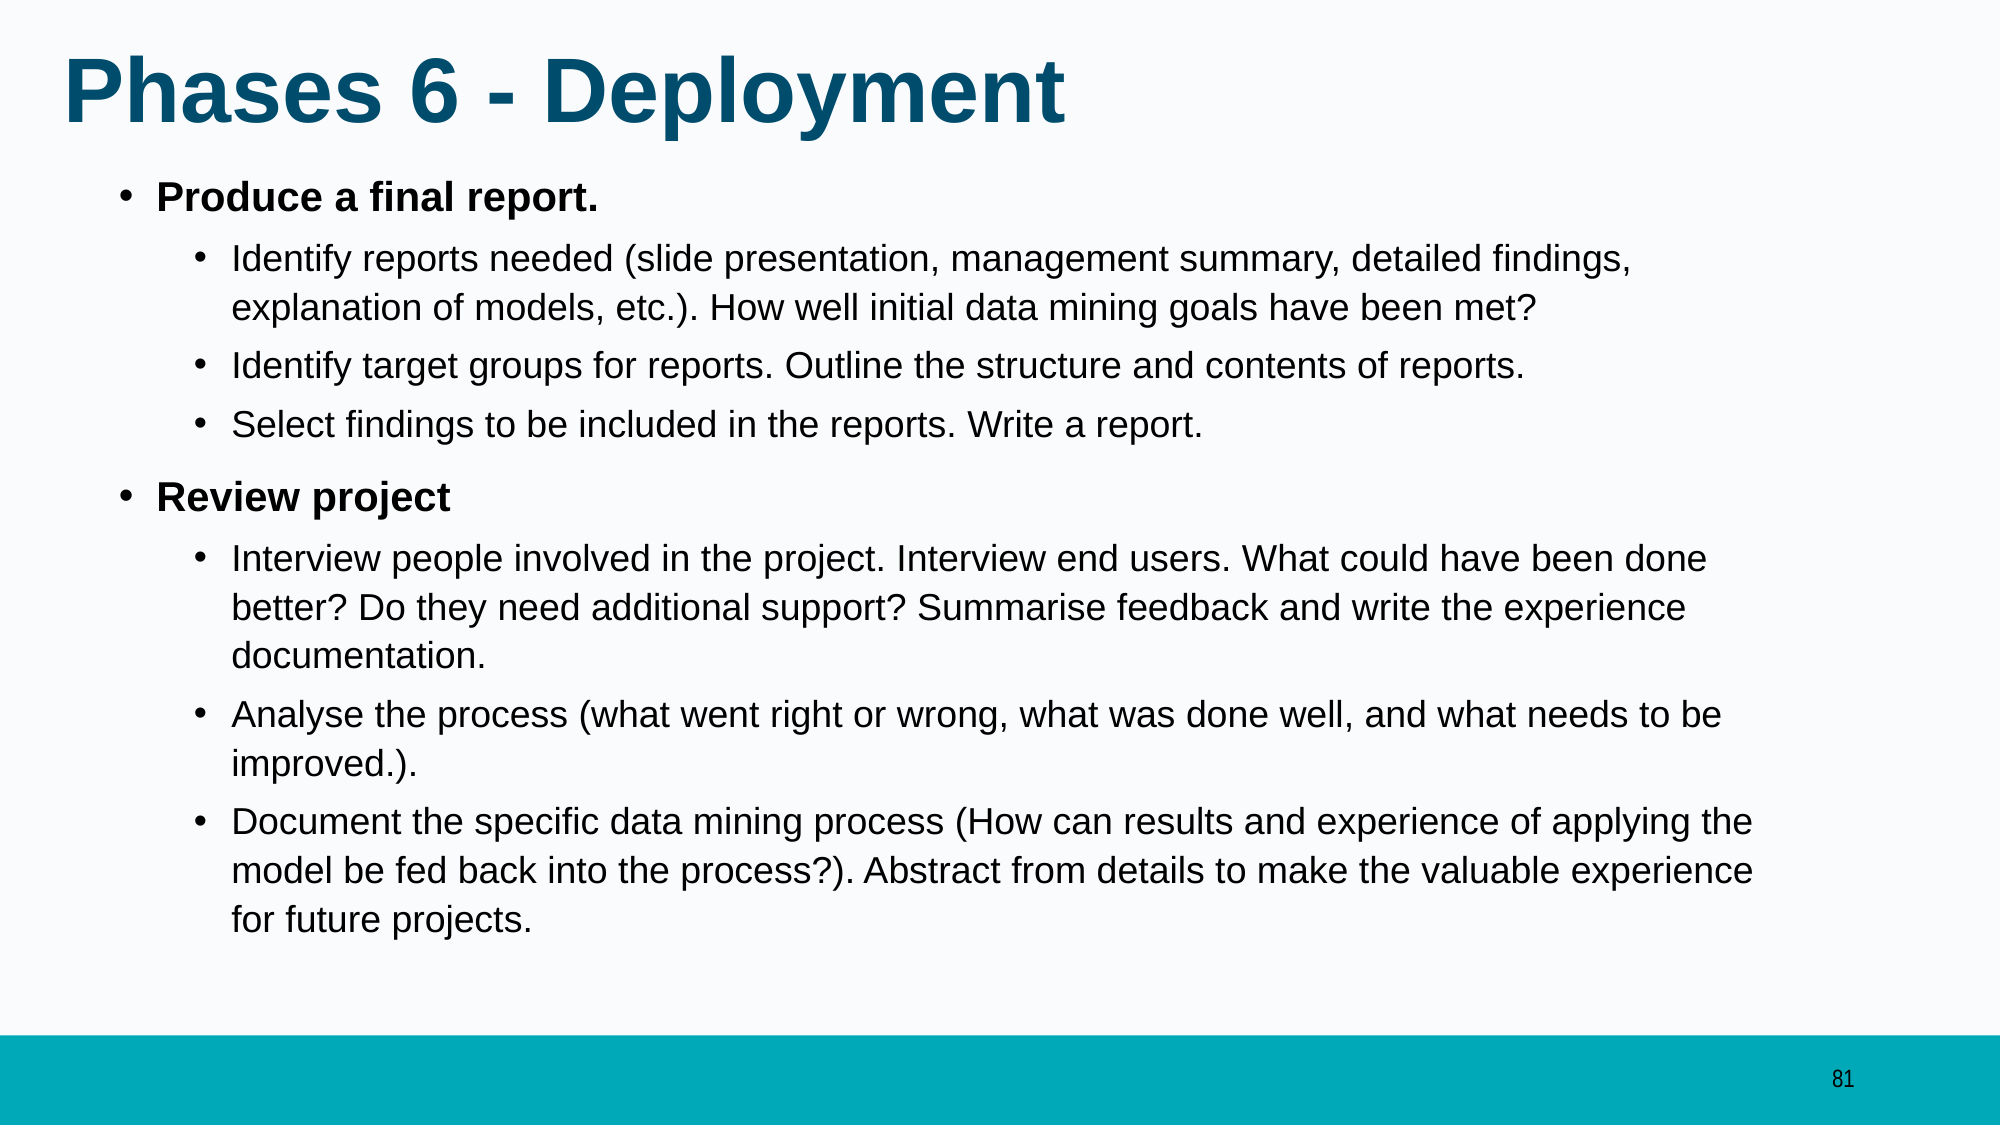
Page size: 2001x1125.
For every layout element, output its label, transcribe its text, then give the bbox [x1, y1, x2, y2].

list Produce a final report. Identify reports needed (slide presentation, management summary, detailed findings, explanation of models, etc.). How well initial data mining goals have been met? Identify target groups for reports. Outline the structure and contents of reports. Select findings to be included in the reports. Write a report. Review project Interview people involved in the project. Interview end users. What could have been done better? Do they need additional support? Summarise feedback and write the experience documentation. Analyse the process (what went right or wrong, what was done well, and what needs to be improved.). Document the specific data mining process (How can results and experience of applying the model be fed back into the process?). Abstract from details to make the valuable experience for future projects. [110, 158, 1782, 967]
slide_number 81 [1822, 1055, 1863, 1101]
title Phases 6 - Deployment [55, 26, 1782, 160]
